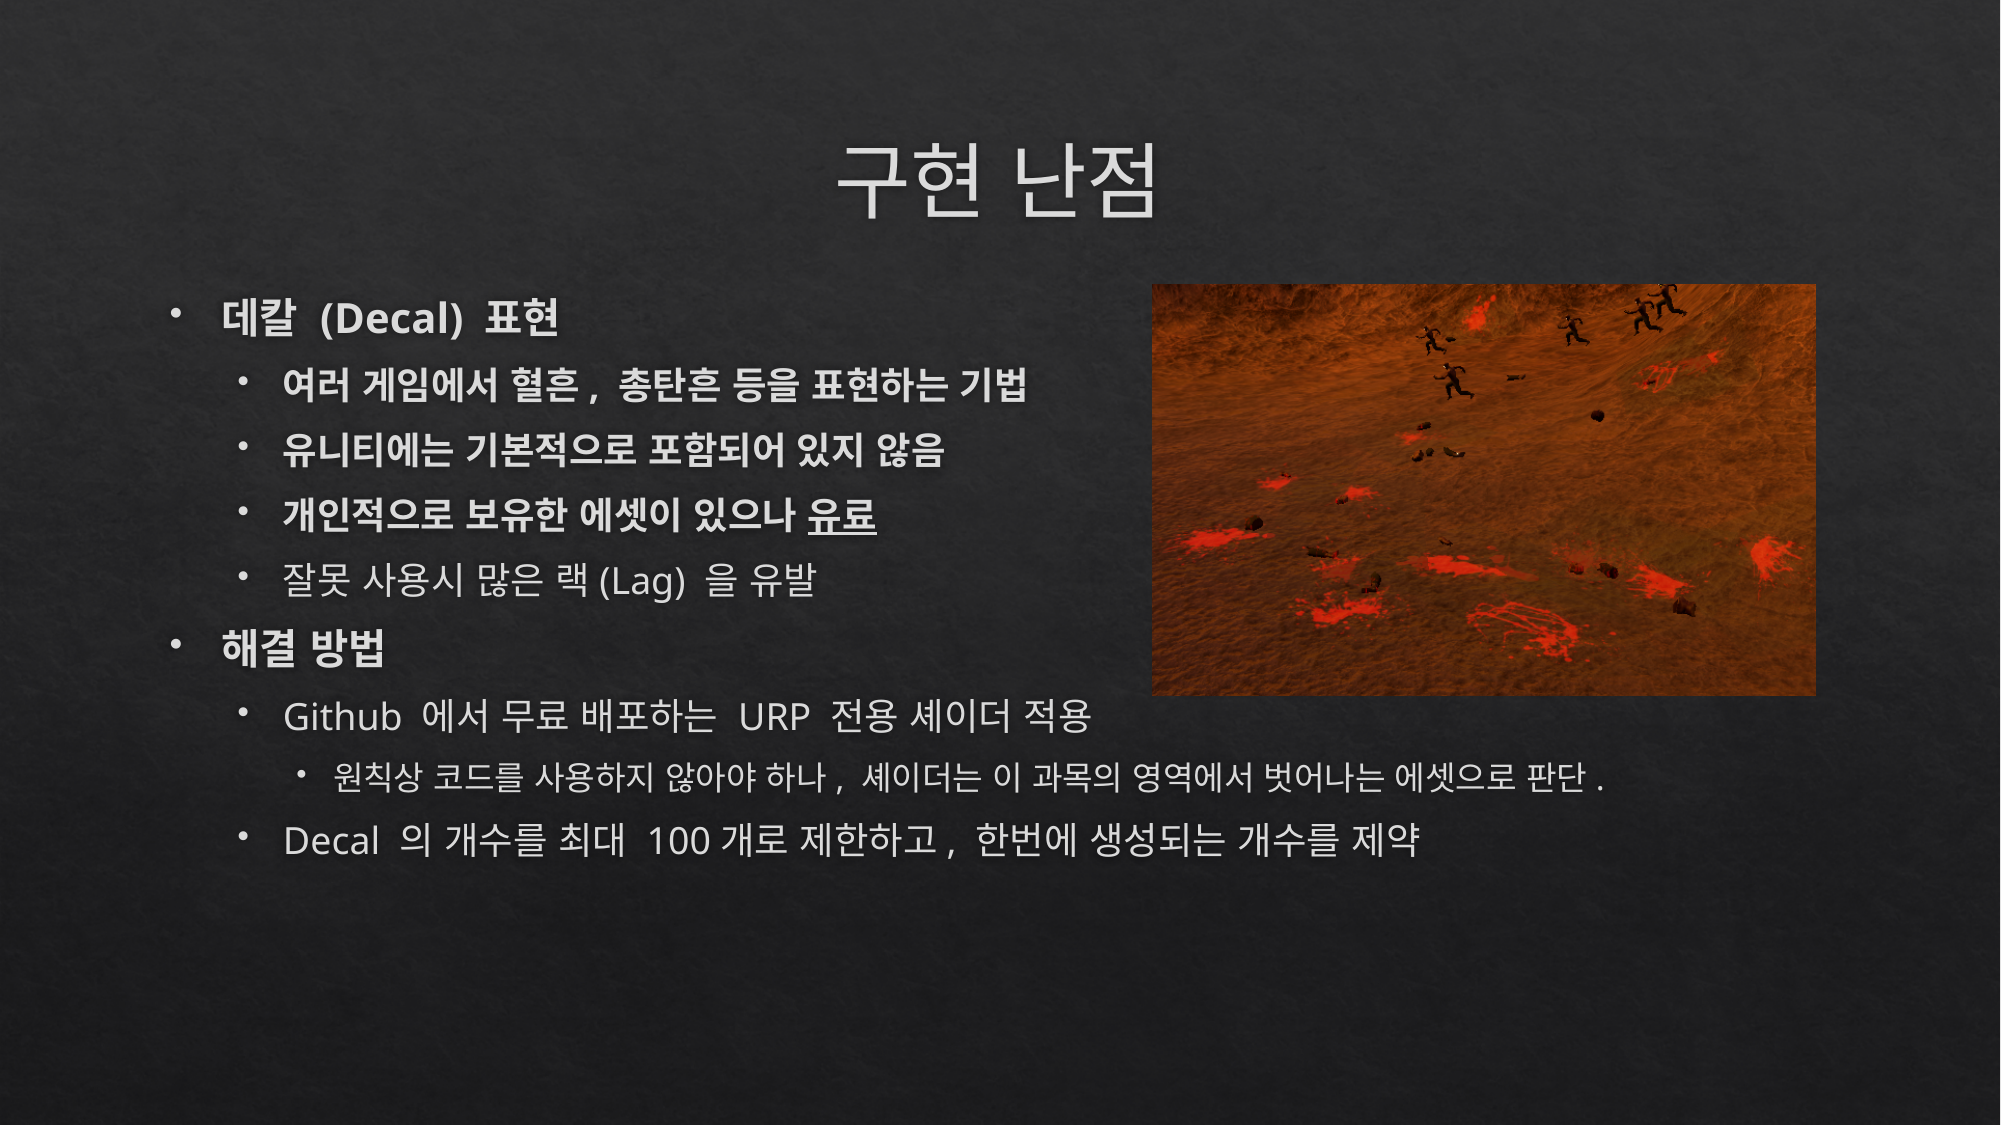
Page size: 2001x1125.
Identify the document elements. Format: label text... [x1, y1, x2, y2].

list 데칼 (Decal) 표현 여러 게임에서 혈흔, 총탄흔 등을 표현하는 기법 유니티에는 기본적으로 포함되어 있지 않음 개인적으로 보유한 에셋이 있으나 유료 잘못 사용시 많은 랙(Lag) 을 유발 해결 방법 Github 에서 무료 배포하는 URP 전용 셰이더 적용 원칙상 코드를 사용하지 않아야 하나, 셰이더는 이 과목의 영역에서 벗어나는 에셋으로 판단. Decal 의 개수를 최대 100개로 제한하고, 한번에 생성되는 개수를 제약 [149, 284, 1849, 950]
picture [1152, 283, 1816, 696]
title 구현 난점 [149, 99, 1849, 260]
